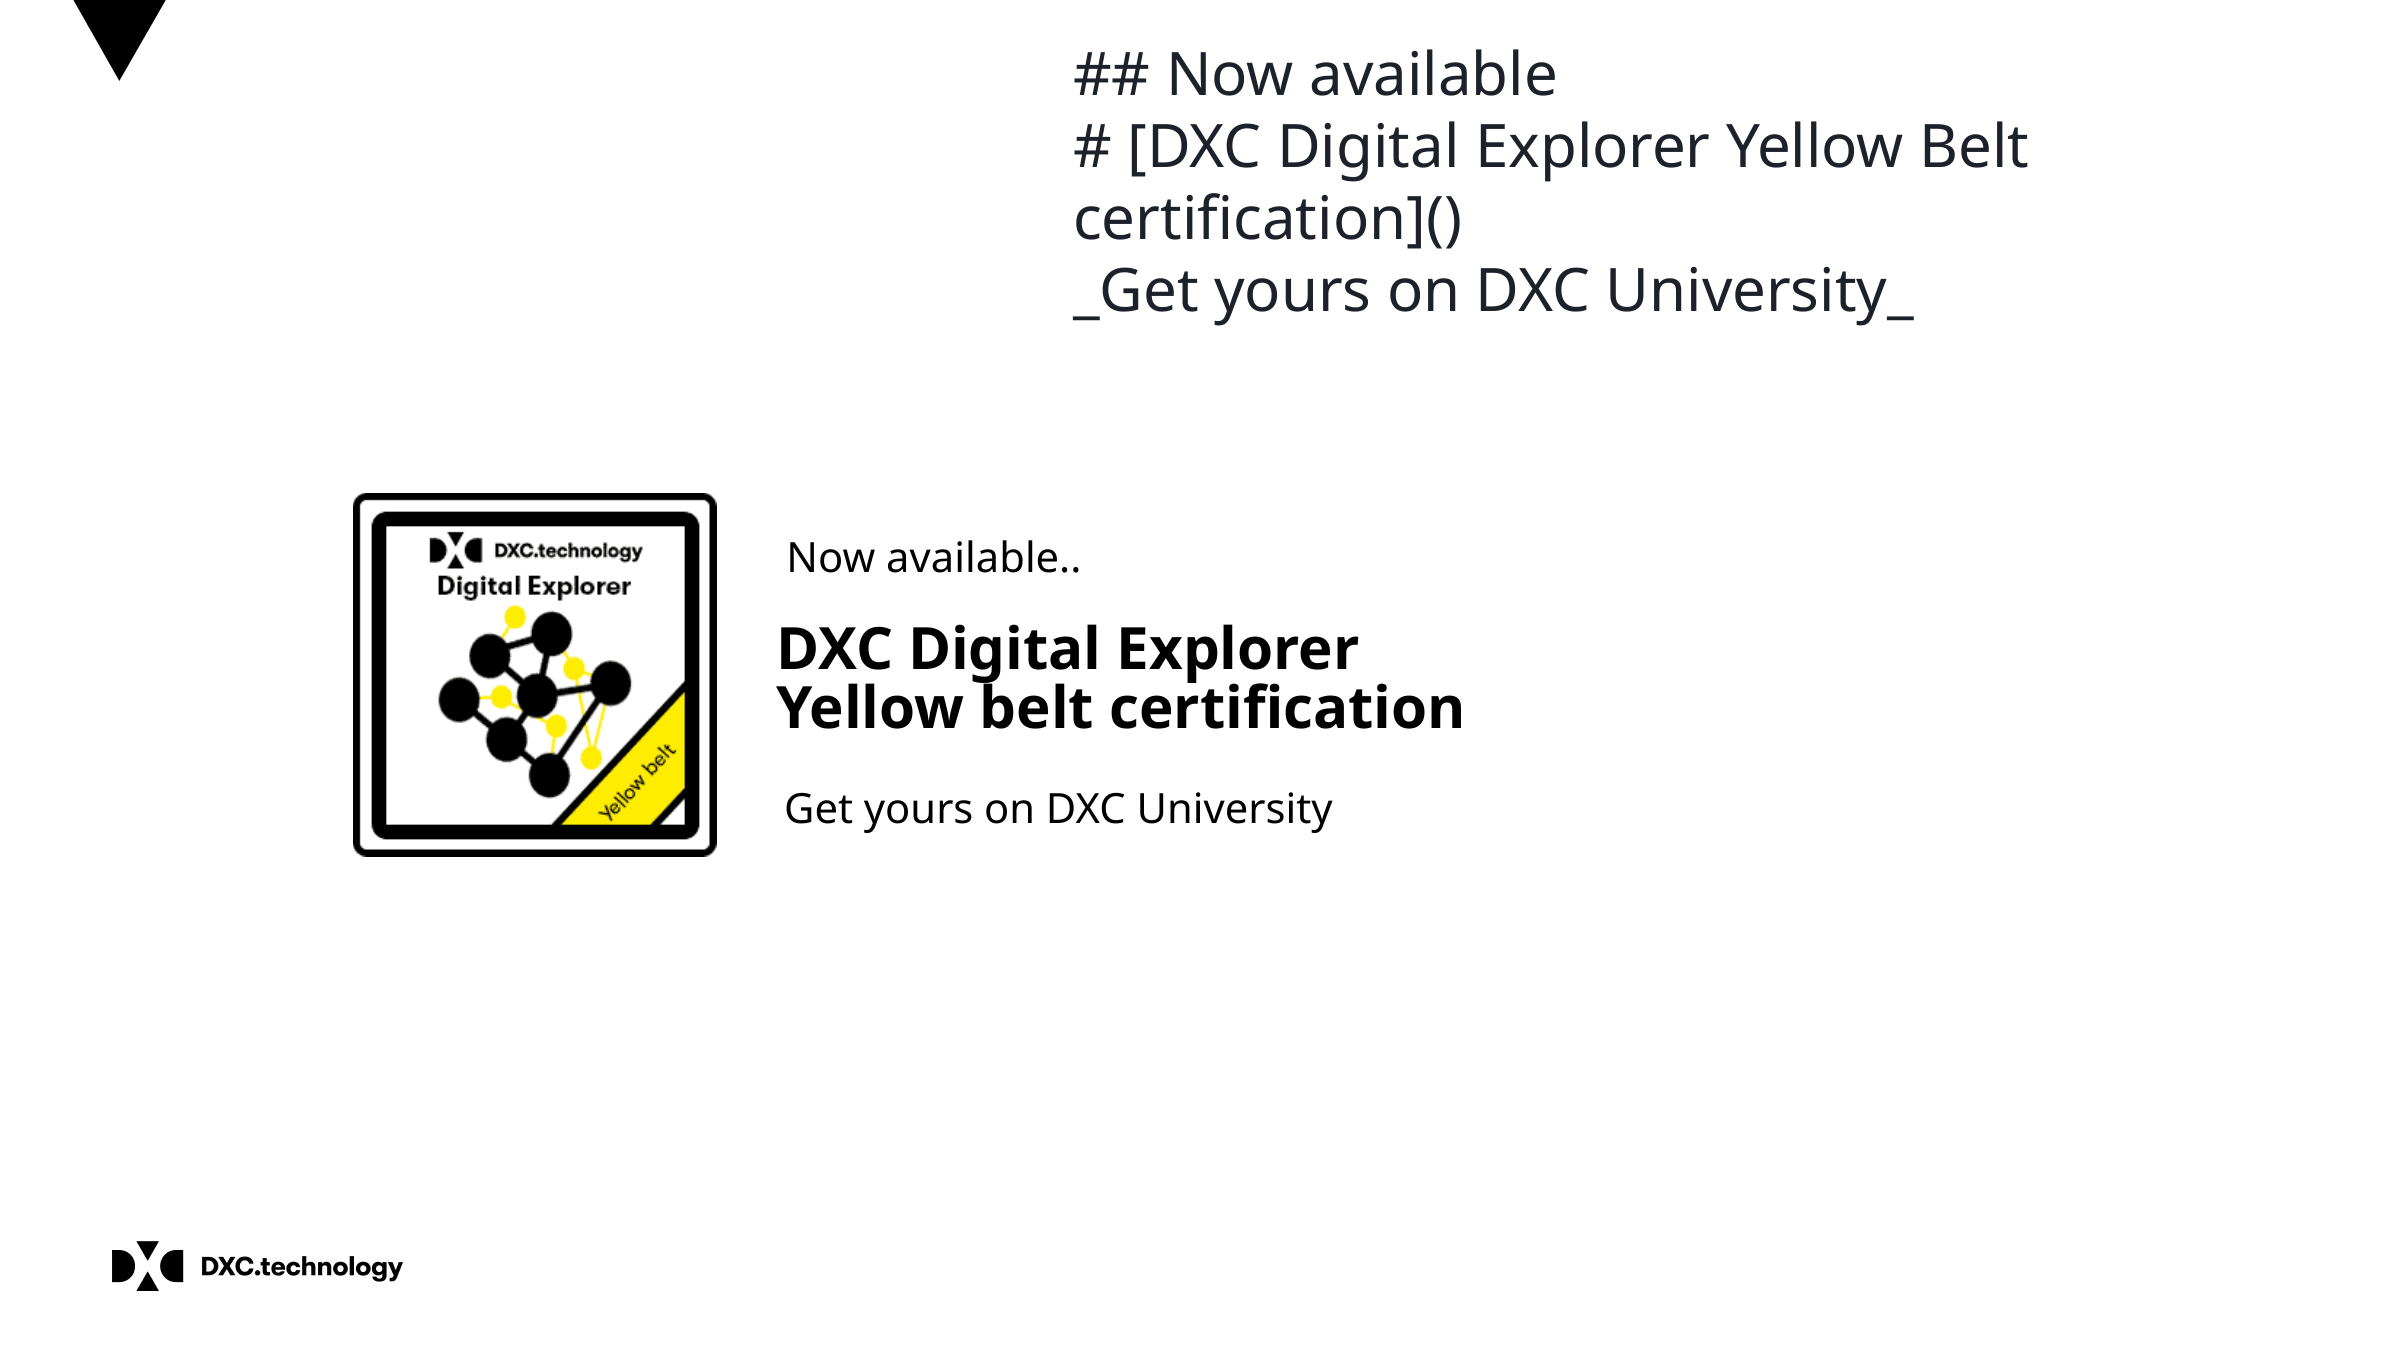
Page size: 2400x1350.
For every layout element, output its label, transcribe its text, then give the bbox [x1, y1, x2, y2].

text_box Get yours on DXC University [769, 774, 1348, 840]
picture [353, 493, 717, 857]
text_box ## Now available # [DXC Digital Explorer Yellow Belt certification]() _Get yours on DXC University_ [1058, 27, 2259, 331]
title DXC Digital Explorer Yellow belt certification [776, 565, 1505, 798]
text_box Now available.. [771, 523, 1097, 588]
